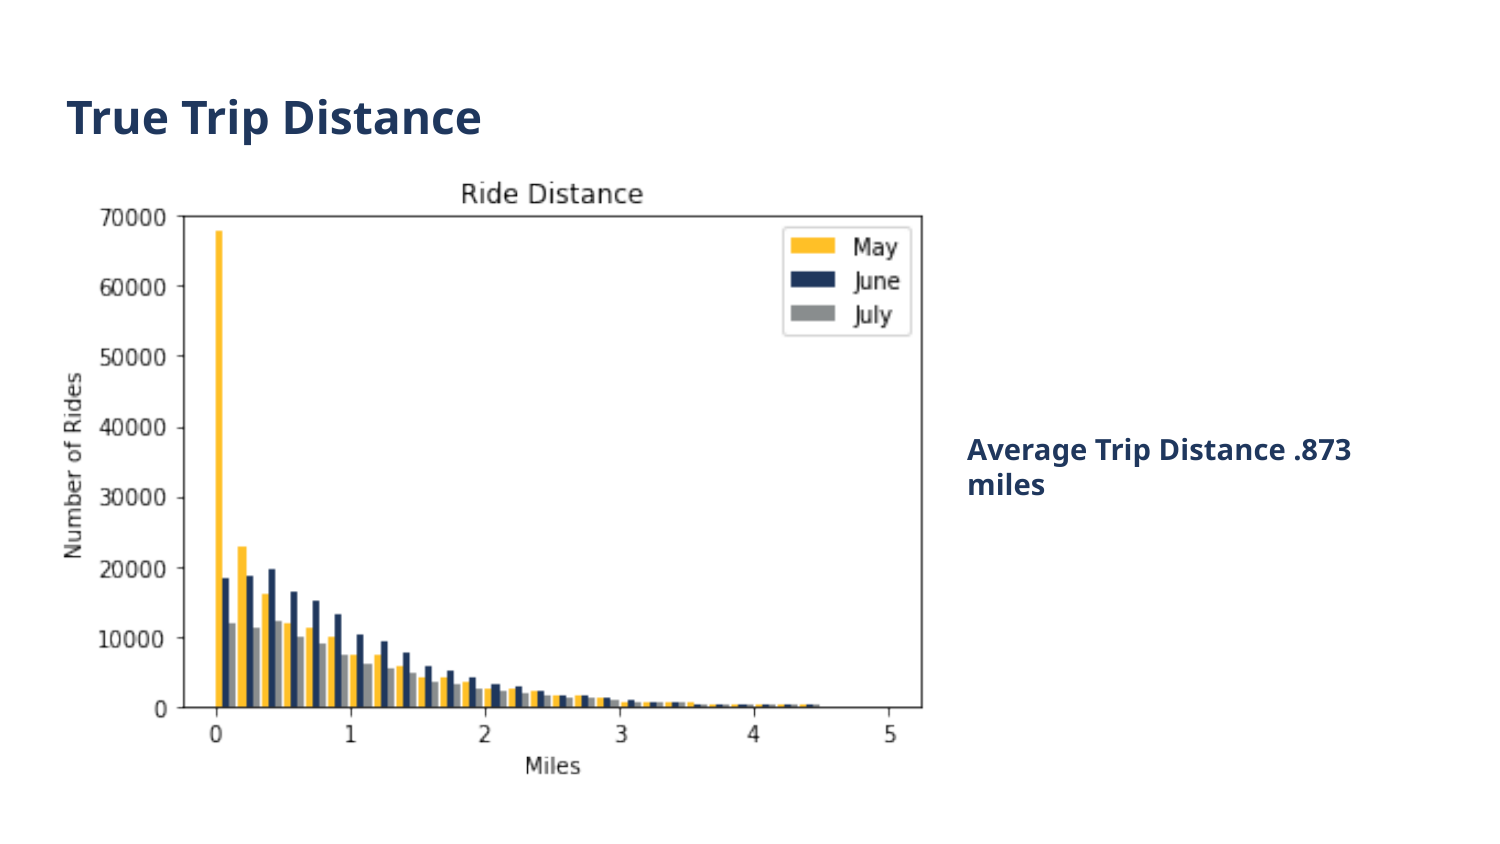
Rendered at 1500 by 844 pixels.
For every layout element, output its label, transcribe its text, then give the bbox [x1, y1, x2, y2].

title True Trip Distance [51, 72, 1449, 167]
text_box Average Trip Distance .873 miles [952, 416, 1436, 517]
picture [50, 166, 937, 793]
